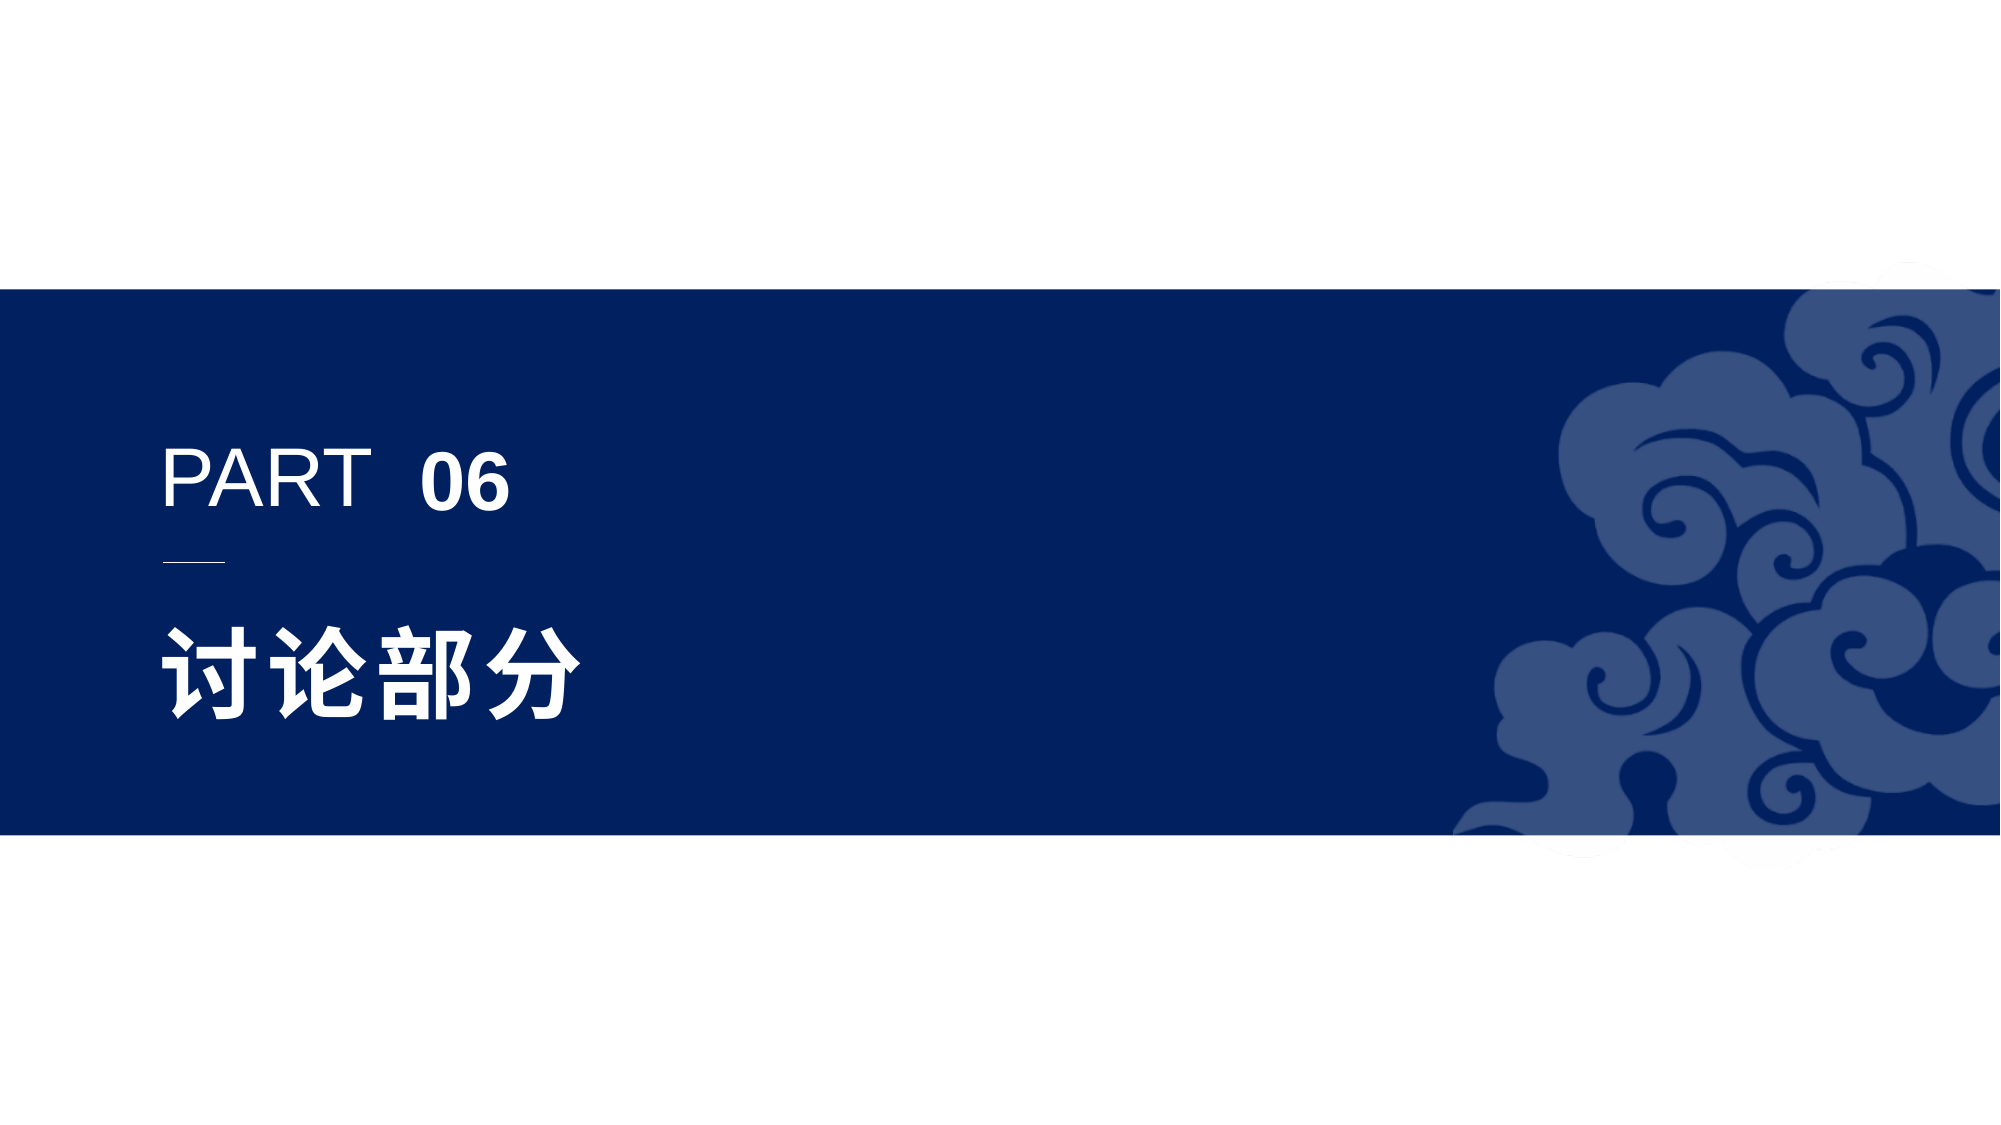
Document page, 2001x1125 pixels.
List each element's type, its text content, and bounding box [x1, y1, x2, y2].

text_box 06 [404, 418, 1343, 535]
picture [1453, 255, 2000, 870]
text_box 讨论部分 [144, 604, 1343, 750]
text_box [0, 288, 1453, 836]
text_box PART [144, 416, 389, 531]
